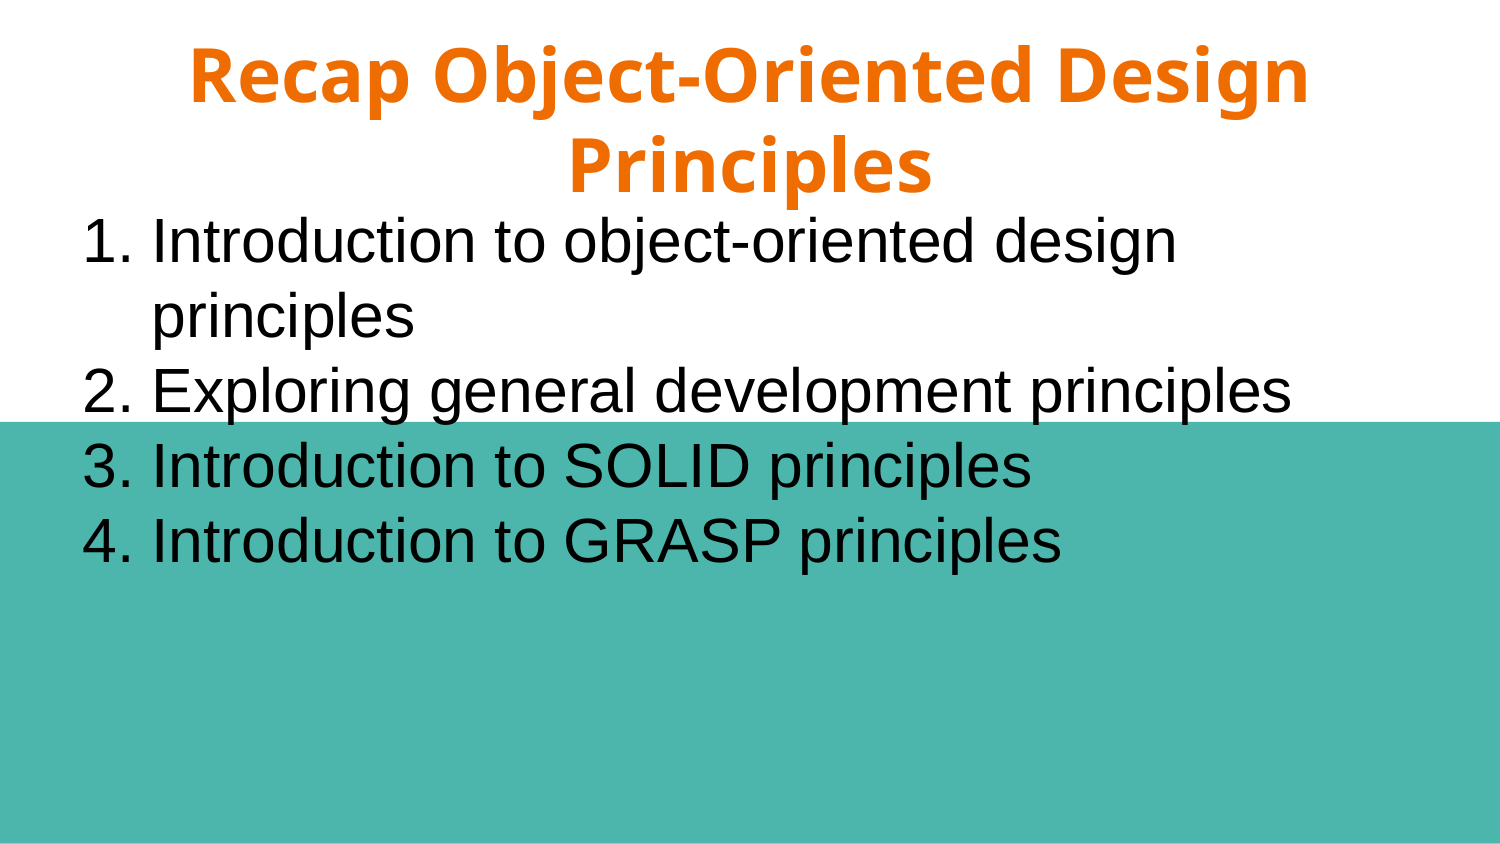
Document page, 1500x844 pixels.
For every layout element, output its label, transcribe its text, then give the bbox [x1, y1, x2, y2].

title Recap Object-Oriented Design Principles [46, 39, 1453, 195]
text_box Introduction to object-oriented design principles Exploring general development principles Introduction to SOLID principles Introduction to GRASP principles [61, 157, 1439, 618]
